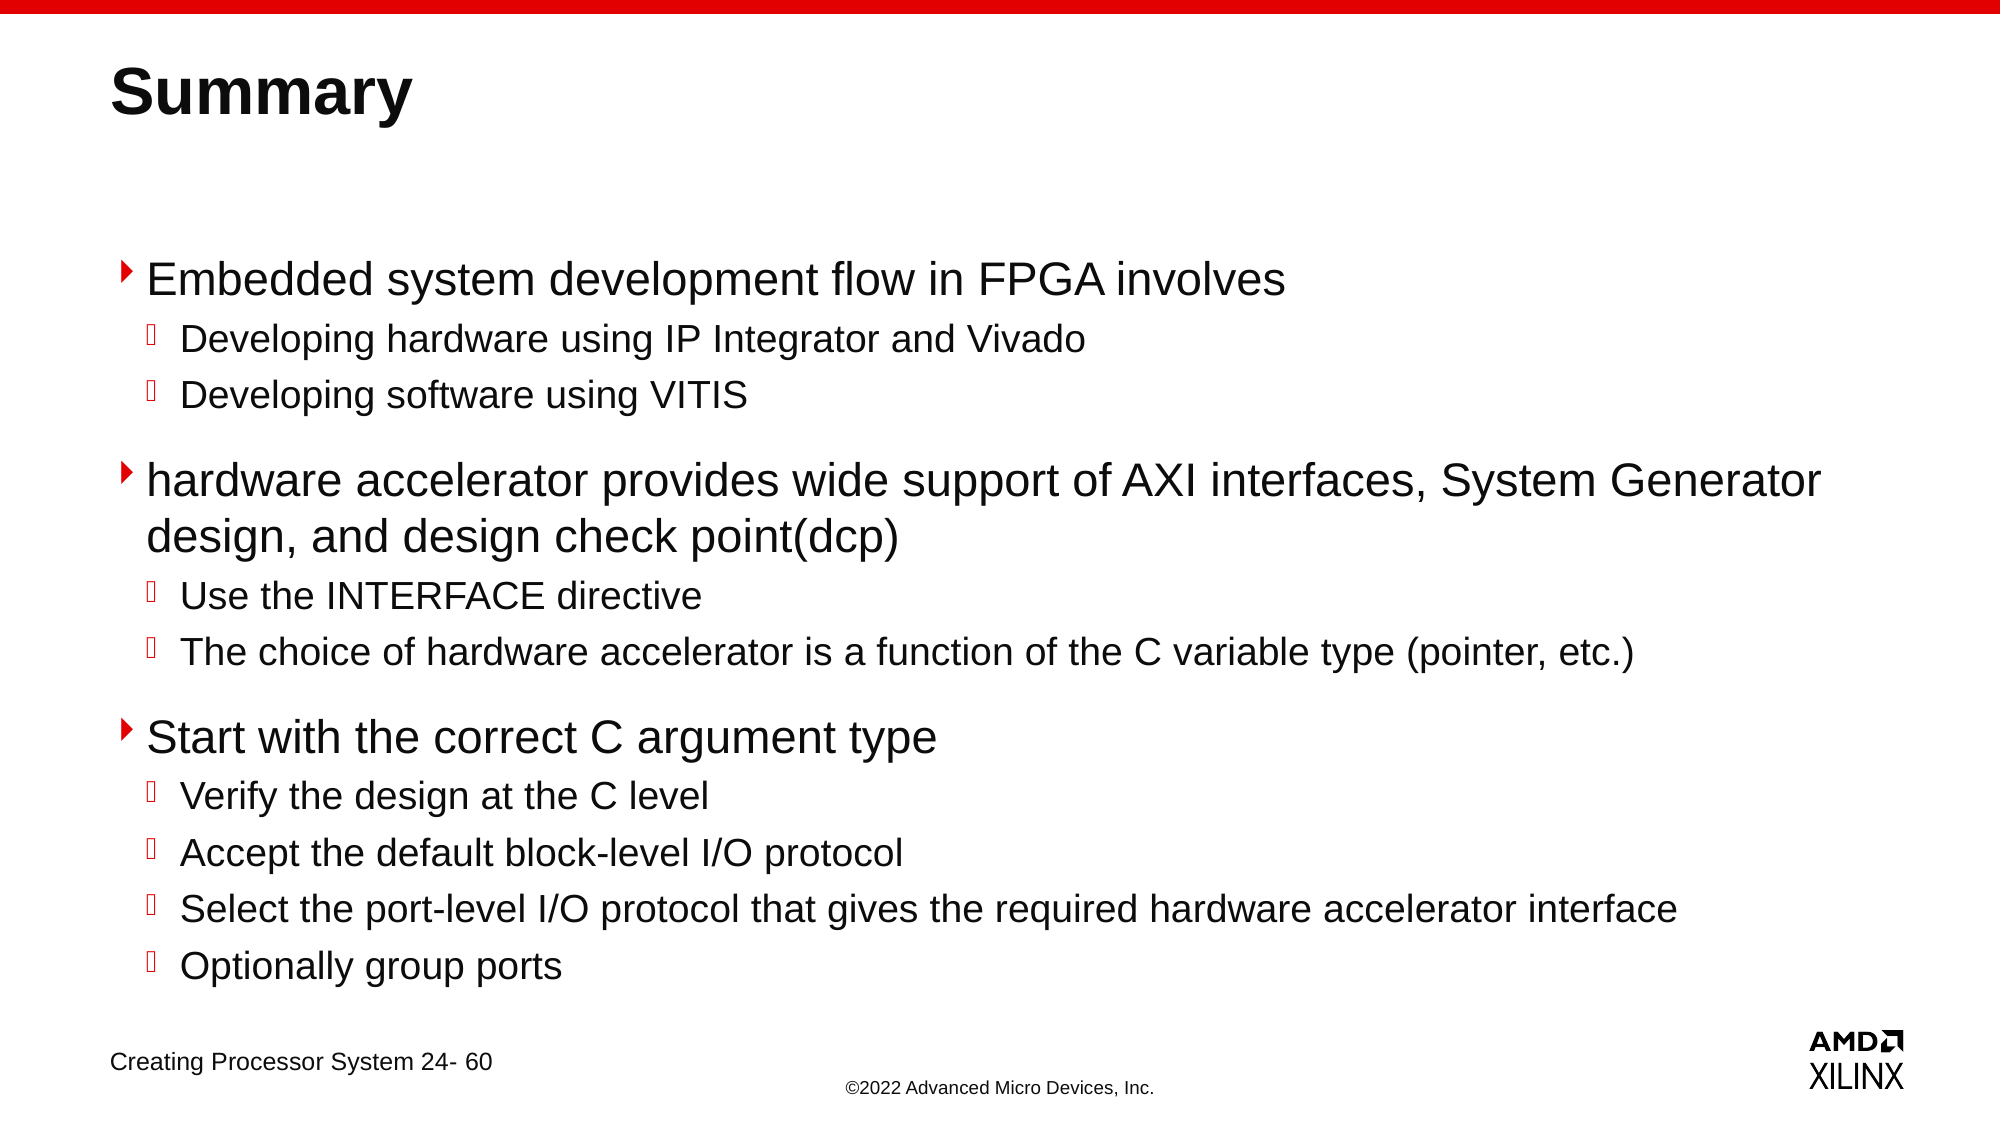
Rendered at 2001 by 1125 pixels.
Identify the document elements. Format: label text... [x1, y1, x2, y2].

slide_number Creating Processor System 24- 60 [95, 1037, 557, 1098]
picture [1809, 1030, 1904, 1089]
title Summary [95, 50, 1905, 210]
list Embedded system development flow in FPGA involves Developing hardware using IP Integrator and Vivado Developing software using VITIS hardware accelerator provides wide support of AXI interfaces, System Generator design, and design check point(dcp) Use the INTERFACE directive The choice of hardware accelerator is a function of the C variable type (pointer, etc.) Start with the correct C argument type Verify the design at the C level Accept the default block-level I/O protocol Select the port-level I/O protocol that gives the required hardware accelerator interface Optionally group ports [95, 241, 1905, 1002]
